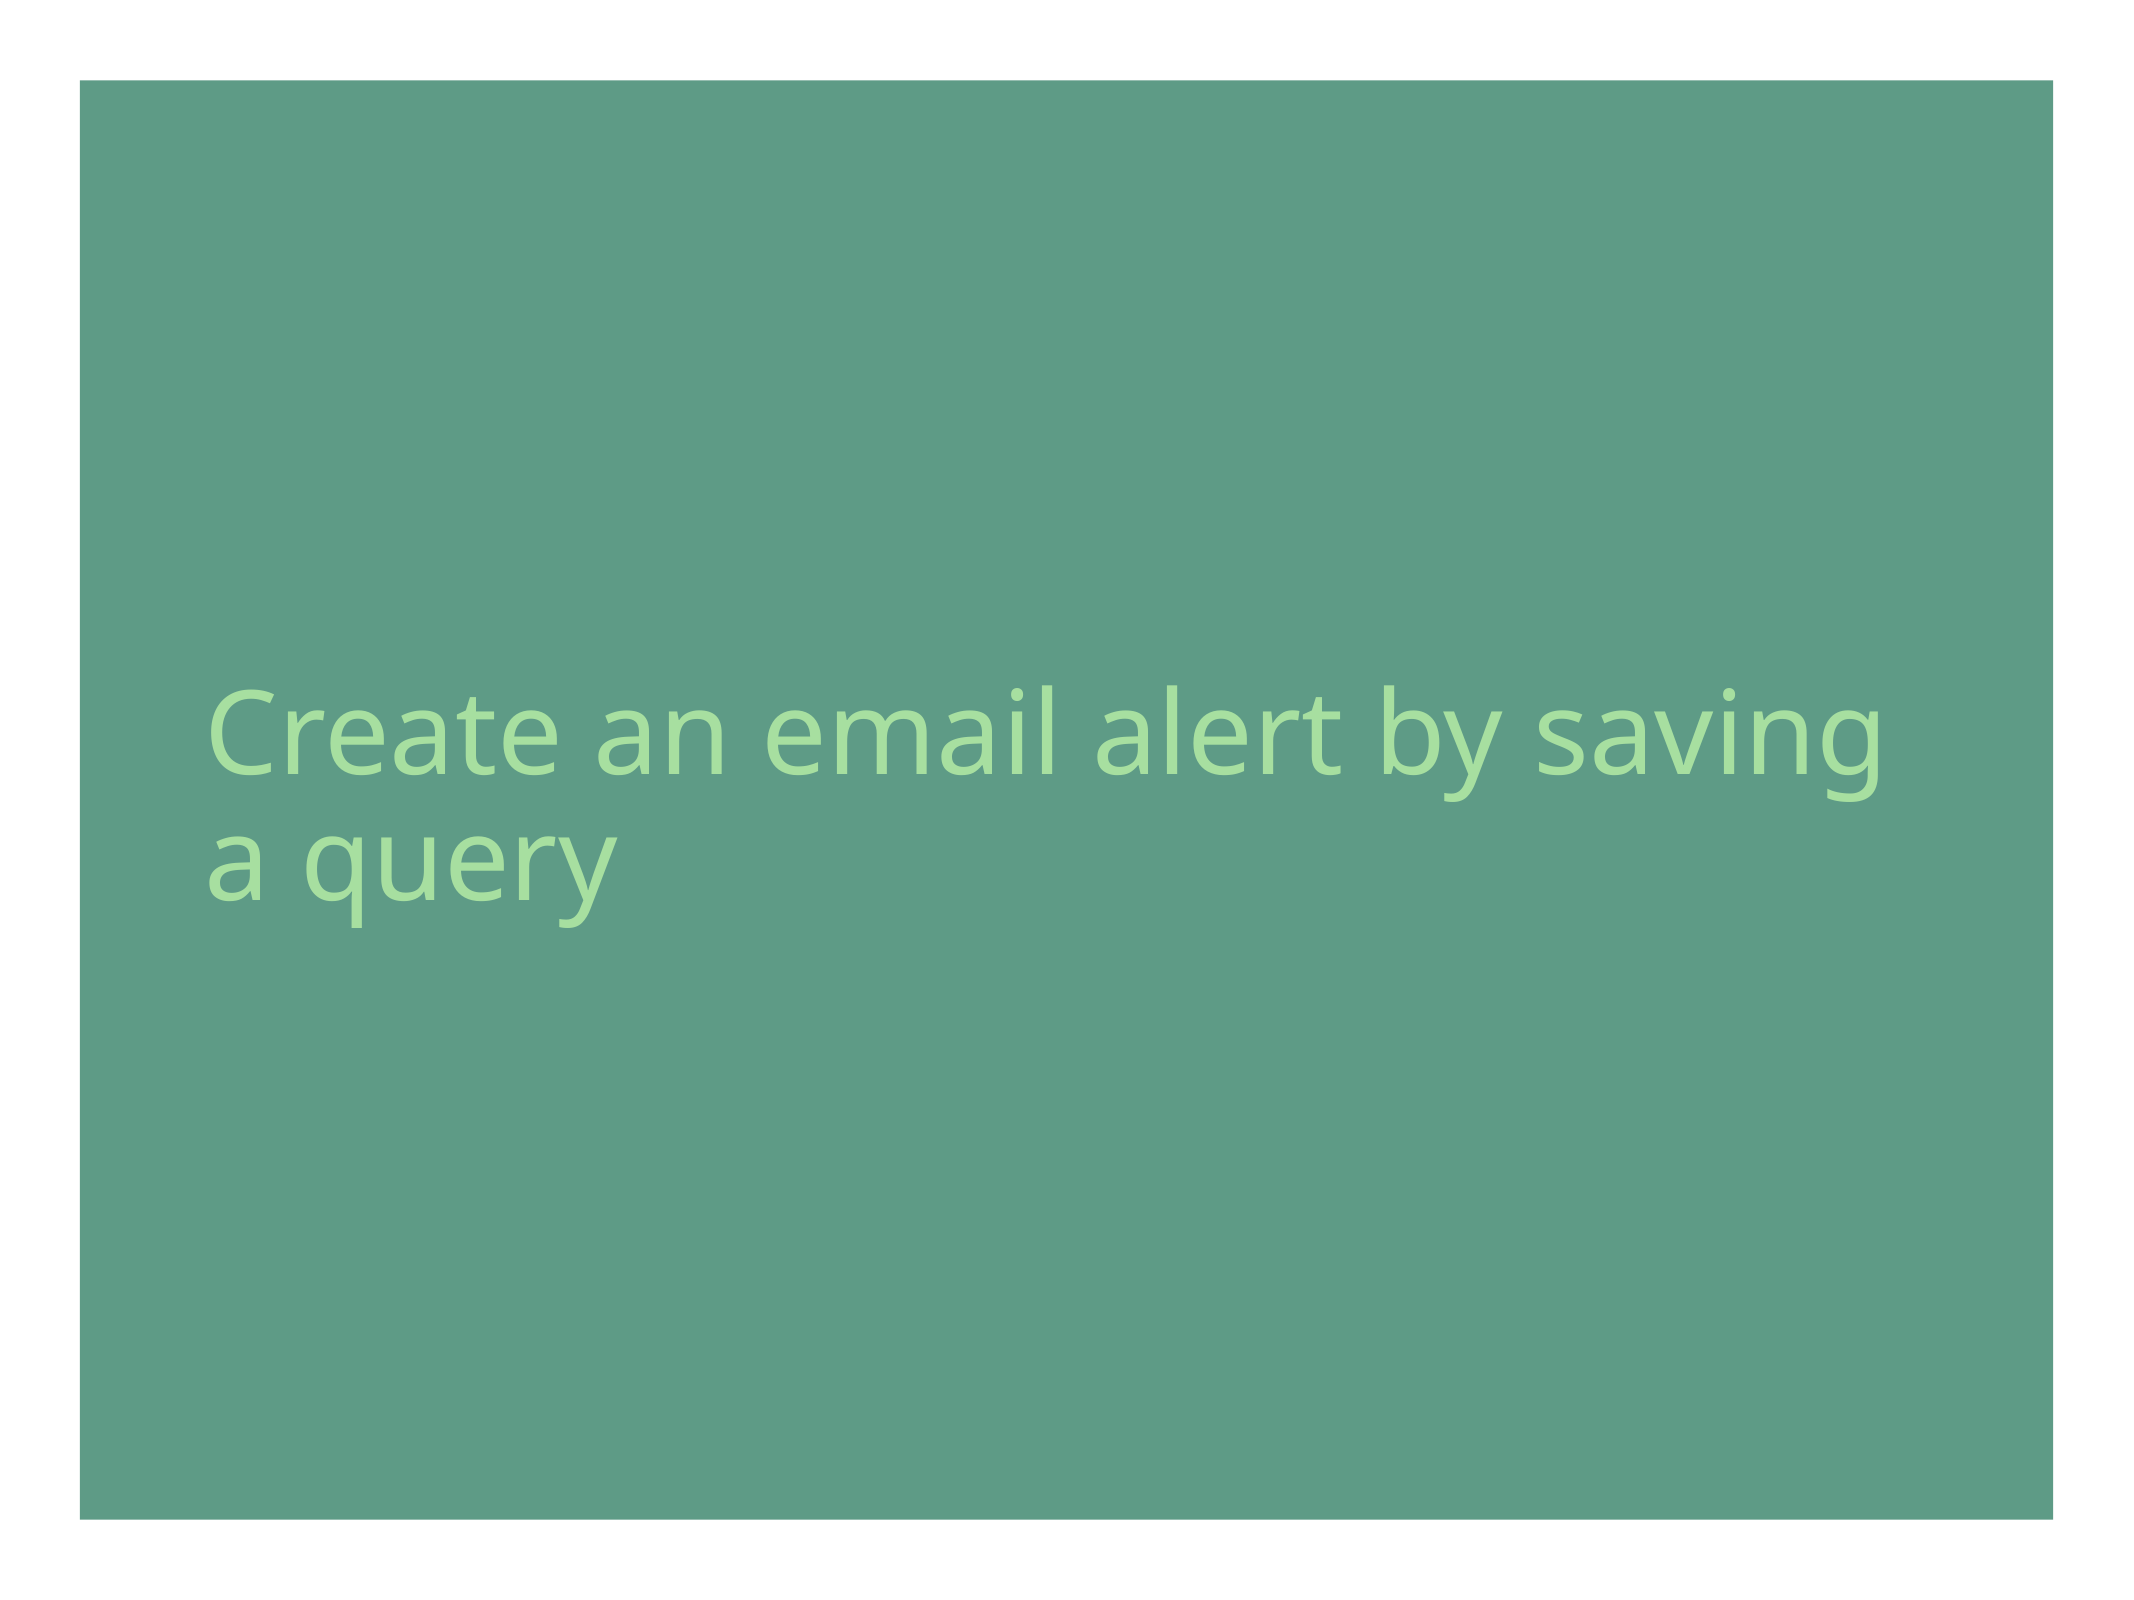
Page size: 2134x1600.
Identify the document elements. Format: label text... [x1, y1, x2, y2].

title Create an email alert by saving a query [200, 591, 1936, 1009]
